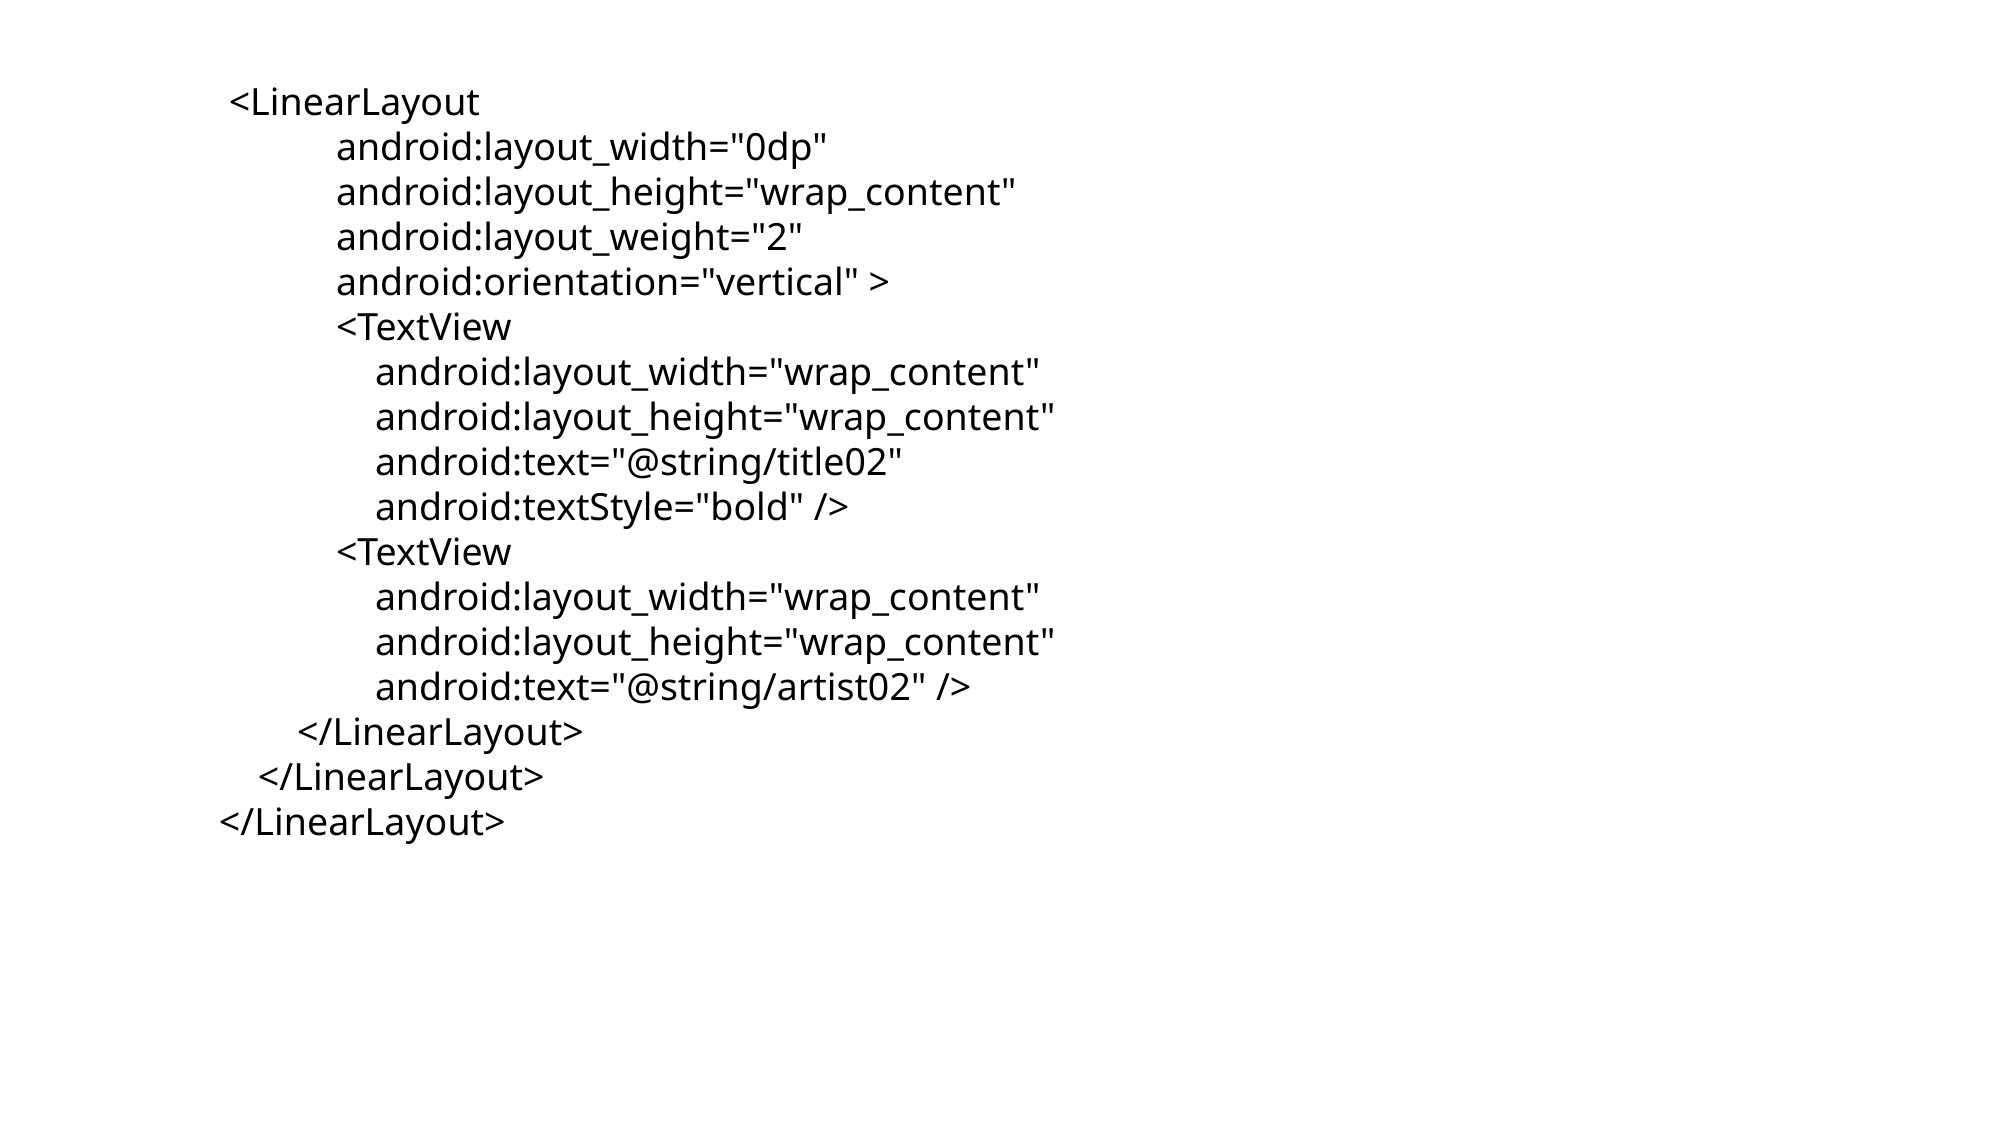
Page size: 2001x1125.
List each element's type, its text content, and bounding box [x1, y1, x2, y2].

text_box <LinearLayout android:layout_width="0dp" android:layout_height="wrap_content" android:layout_weight="2" android:orientation="vertical" > <TextView android:layout_width="wrap_content" android:layout_height="wrap_content" android:text="@string/title02" android:textStyle="bold" /> <TextView android:layout_width="wrap_content" android:layout_height="wrap_content" android:text="@string/artist02" /> </LinearLayout> </LinearLayout> </LinearLayout> [204, 70, 1448, 851]
